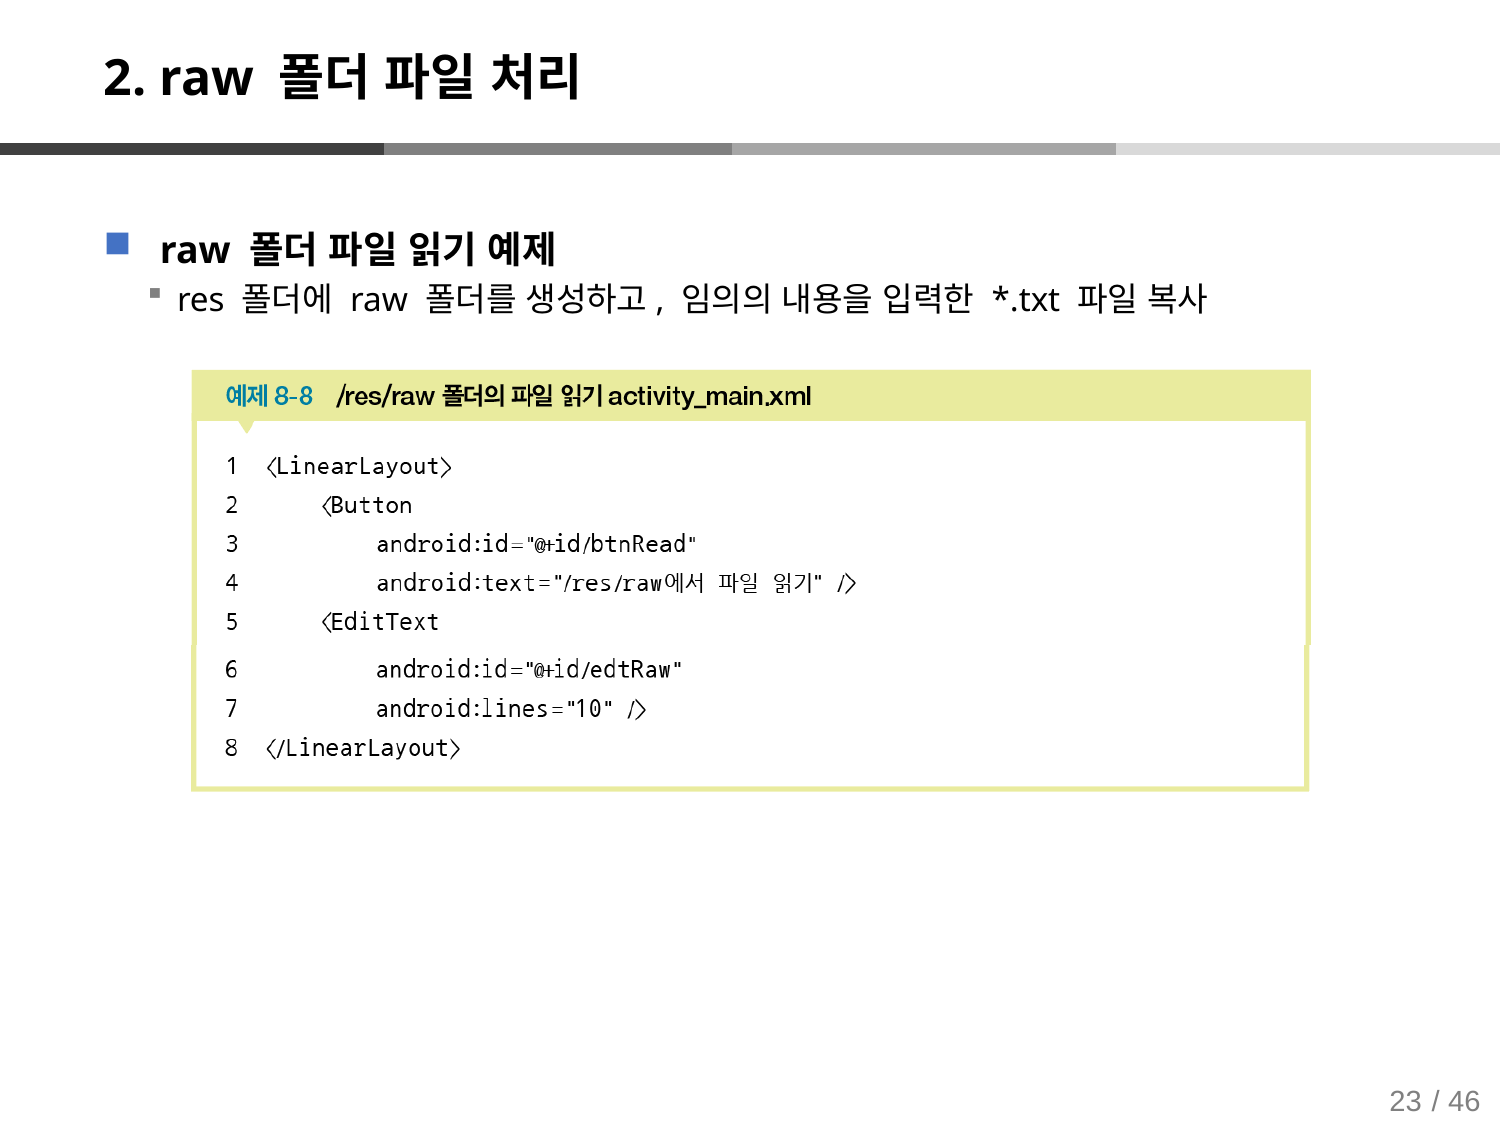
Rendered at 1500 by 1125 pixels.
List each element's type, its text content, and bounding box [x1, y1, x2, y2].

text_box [179, 360, 1321, 801]
title 2. raw 폴더 파일 처리 [88, 30, 1211, 121]
list raw 폴더 파일 읽기 예제 res 폴더에 raw 폴더를 생성하고, 임의의 내용을 입력한 *.txt 파일 복사 [88, 196, 1436, 1083]
